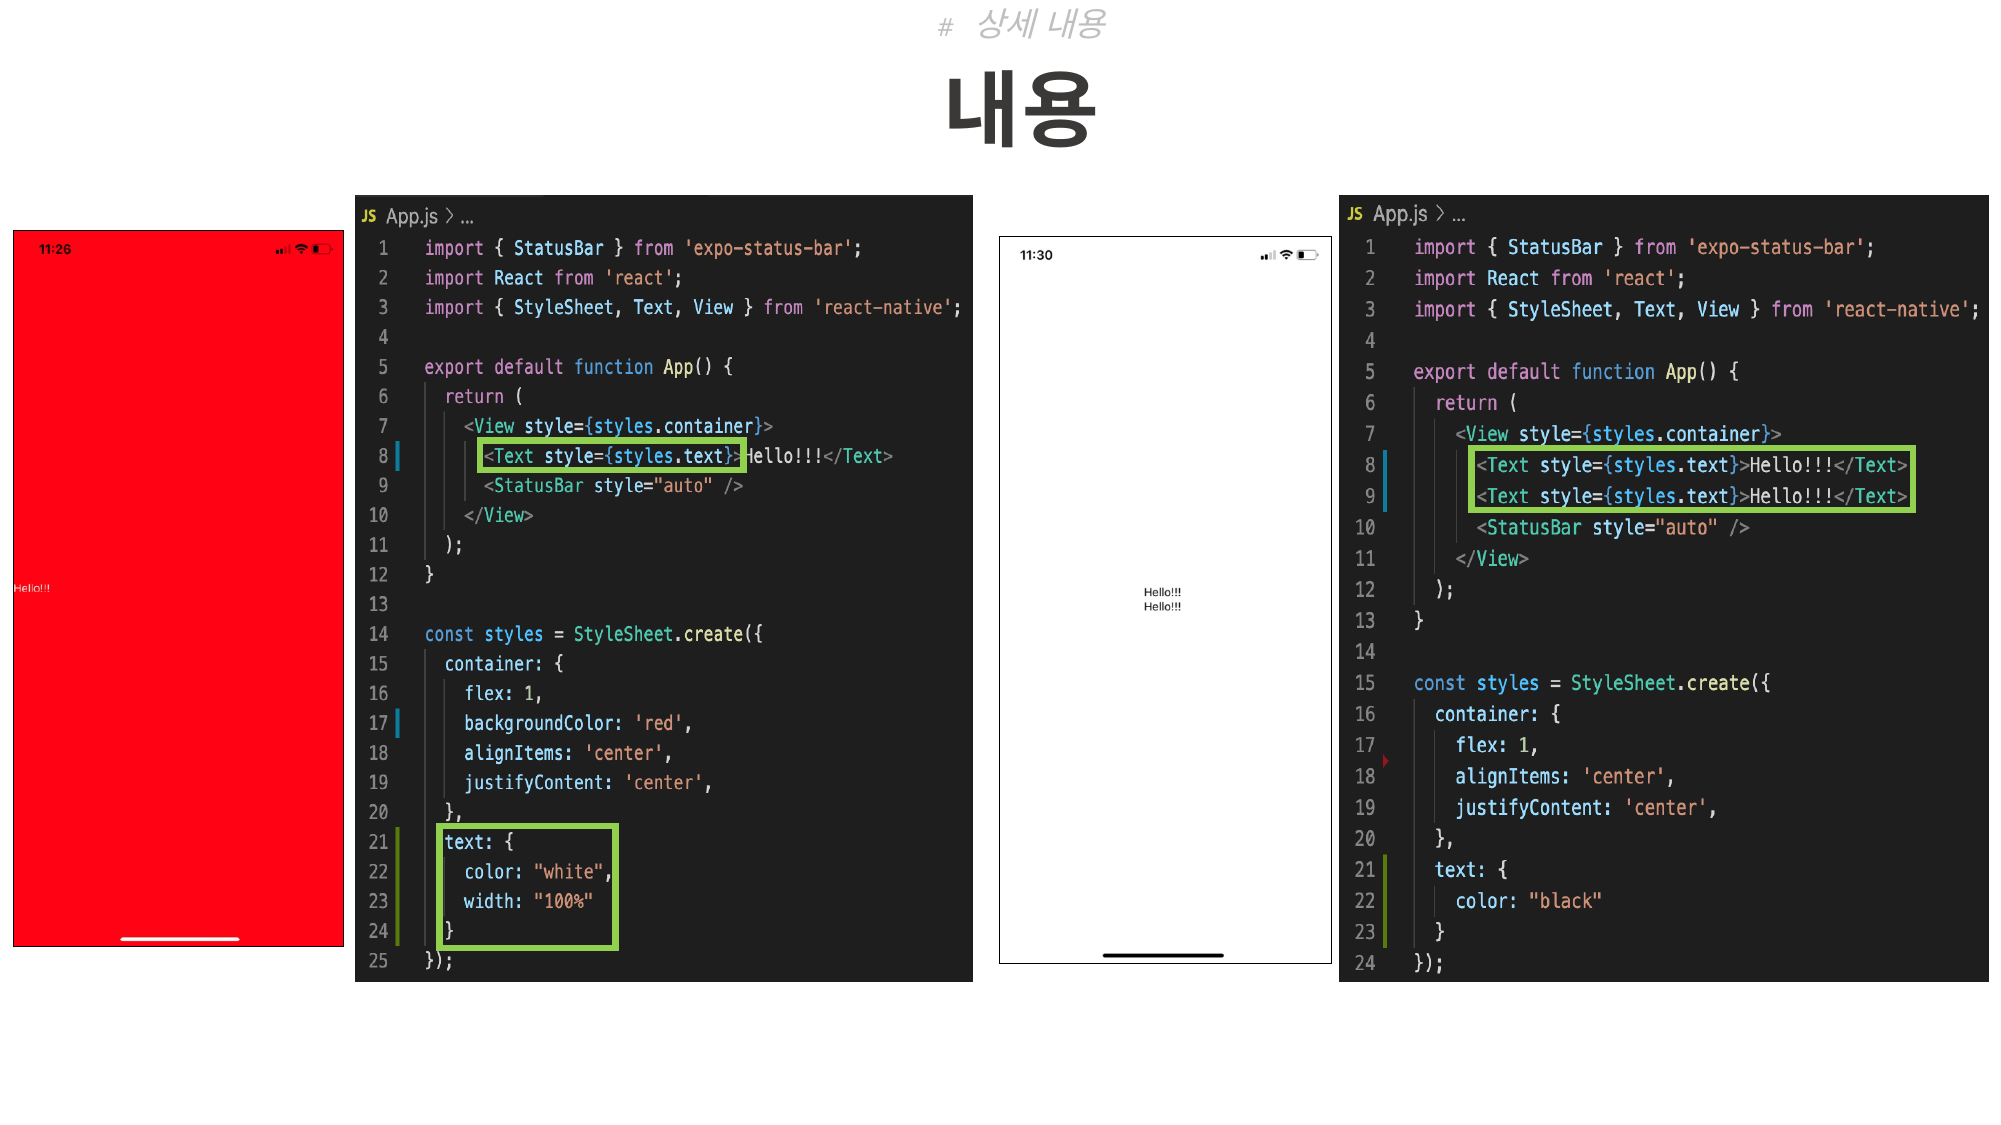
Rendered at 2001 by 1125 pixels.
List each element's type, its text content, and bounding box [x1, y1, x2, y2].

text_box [1339, 195, 1989, 982]
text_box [355, 195, 973, 982]
picture [13, 230, 344, 947]
text_box 내용 [370, 61, 1672, 196]
picture [999, 236, 1332, 964]
text_box # 상세 내용 [696, 0, 1346, 62]
